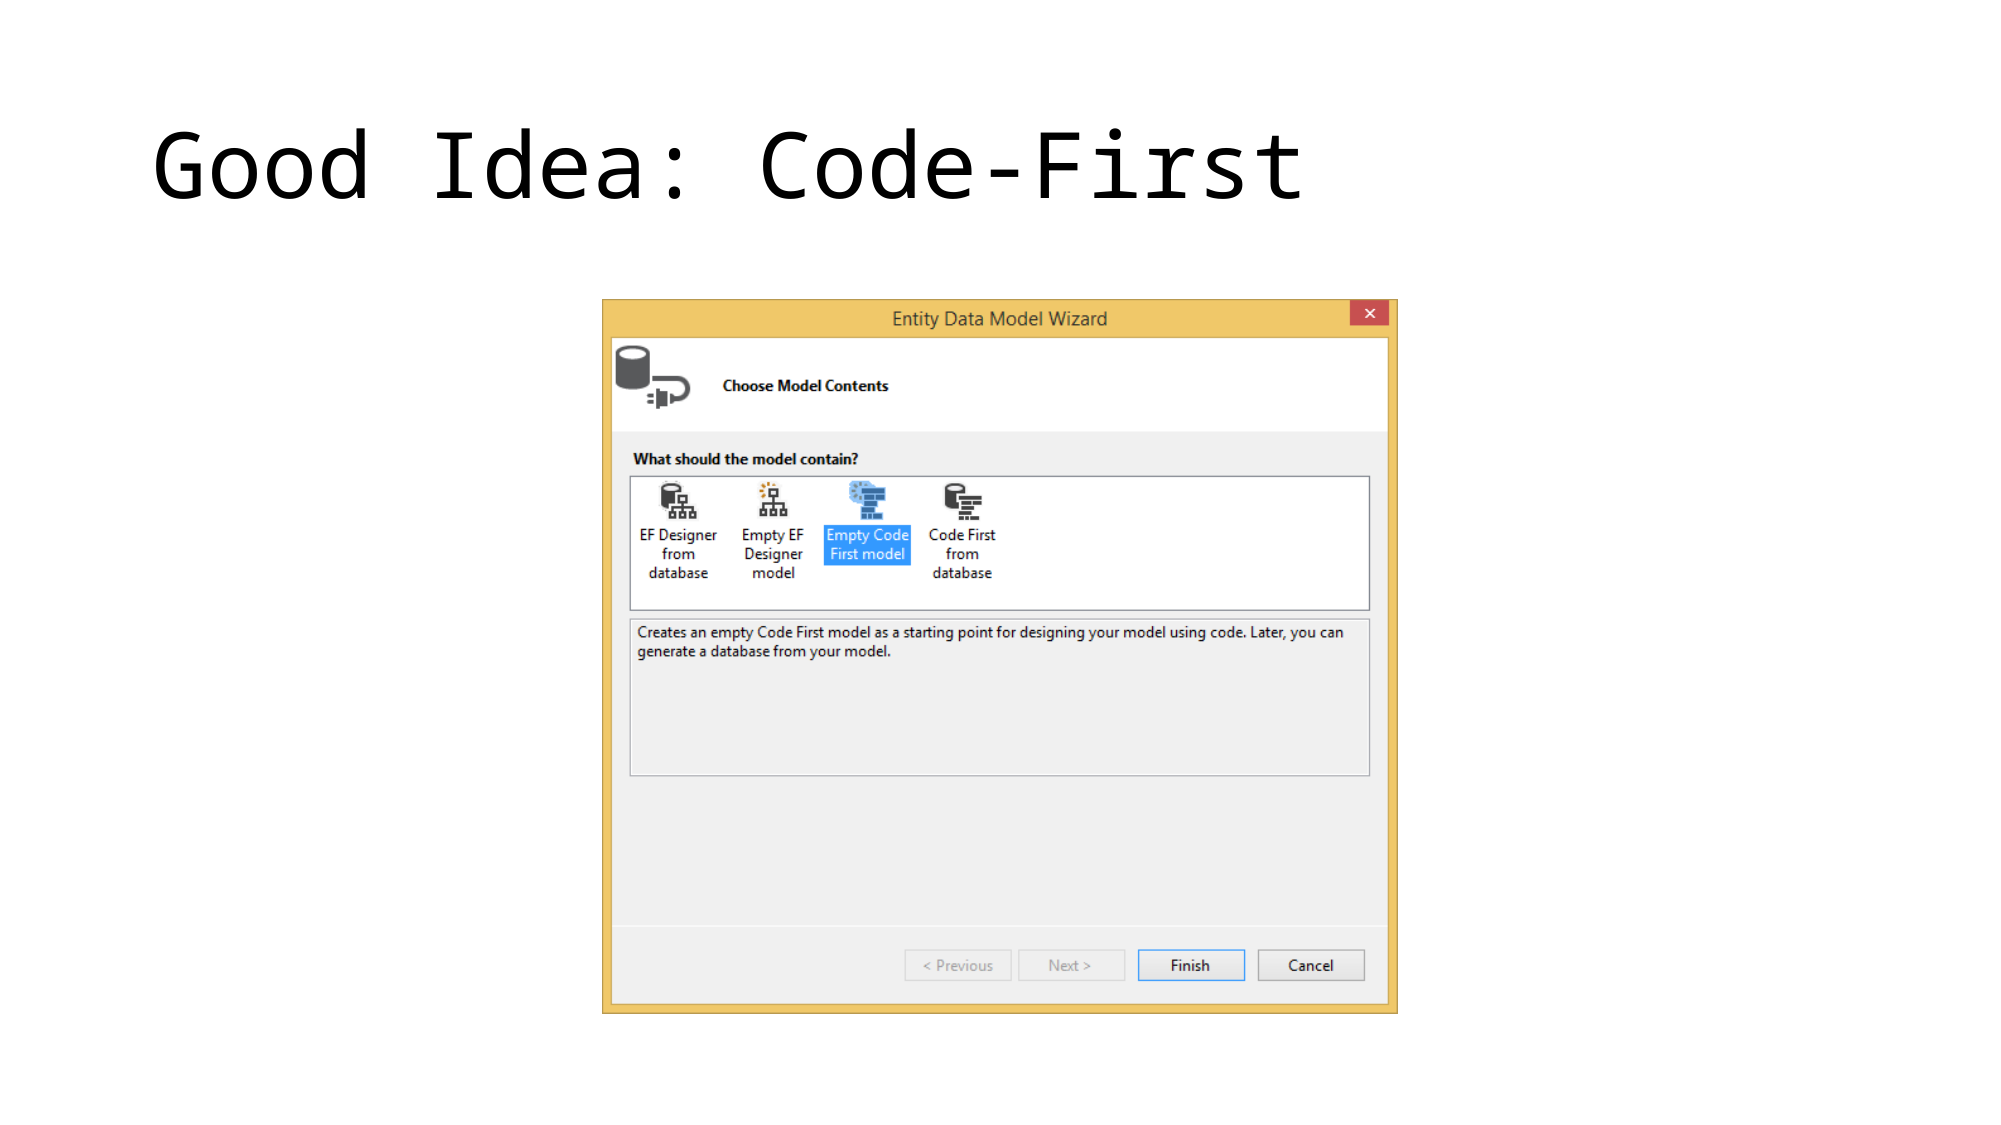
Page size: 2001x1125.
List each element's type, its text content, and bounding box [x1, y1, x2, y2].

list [602, 299, 1398, 1014]
title Good Idea: Code-First [137, 59, 1863, 278]
